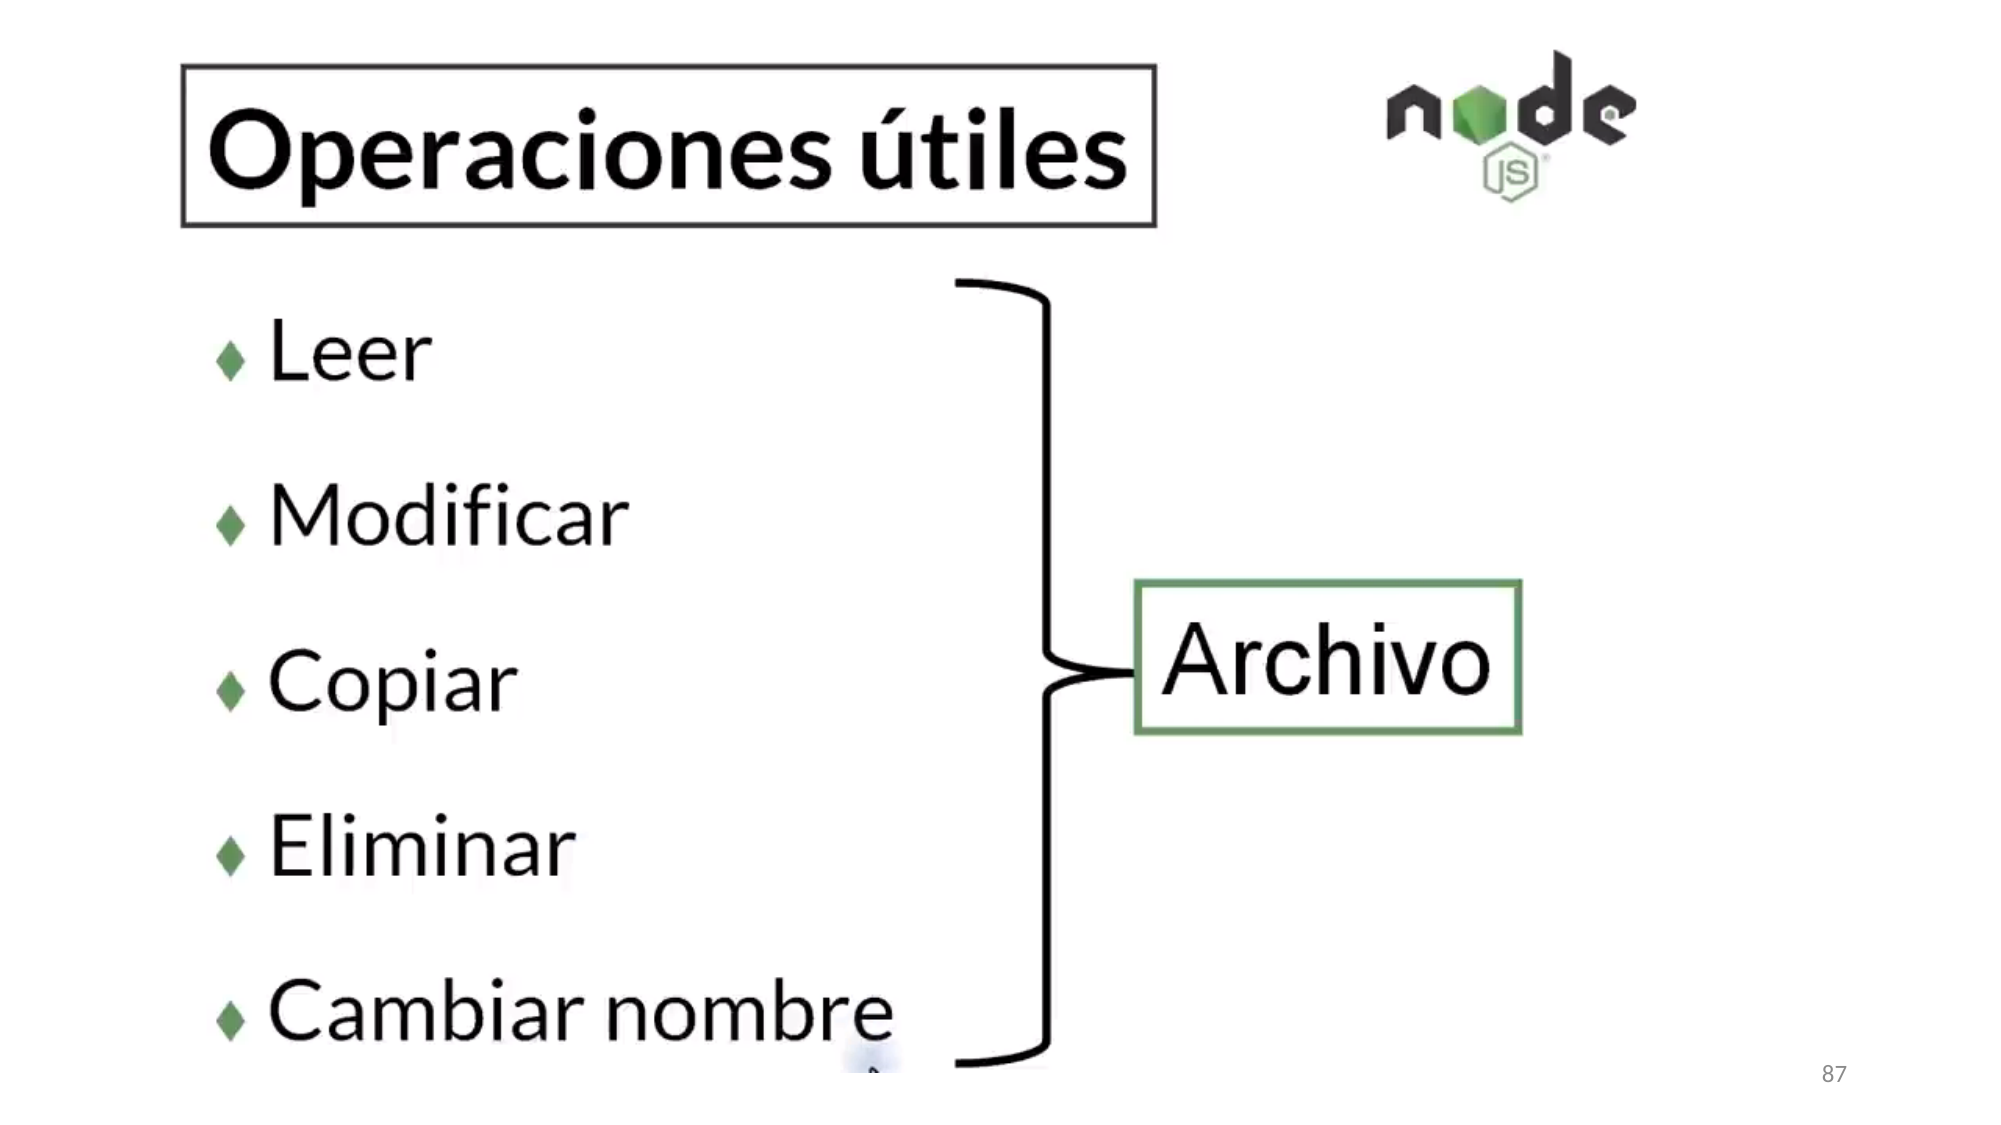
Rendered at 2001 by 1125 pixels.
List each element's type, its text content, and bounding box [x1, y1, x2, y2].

slide_number 87 [1412, 1042, 1863, 1103]
picture [137, 36, 1638, 1073]
